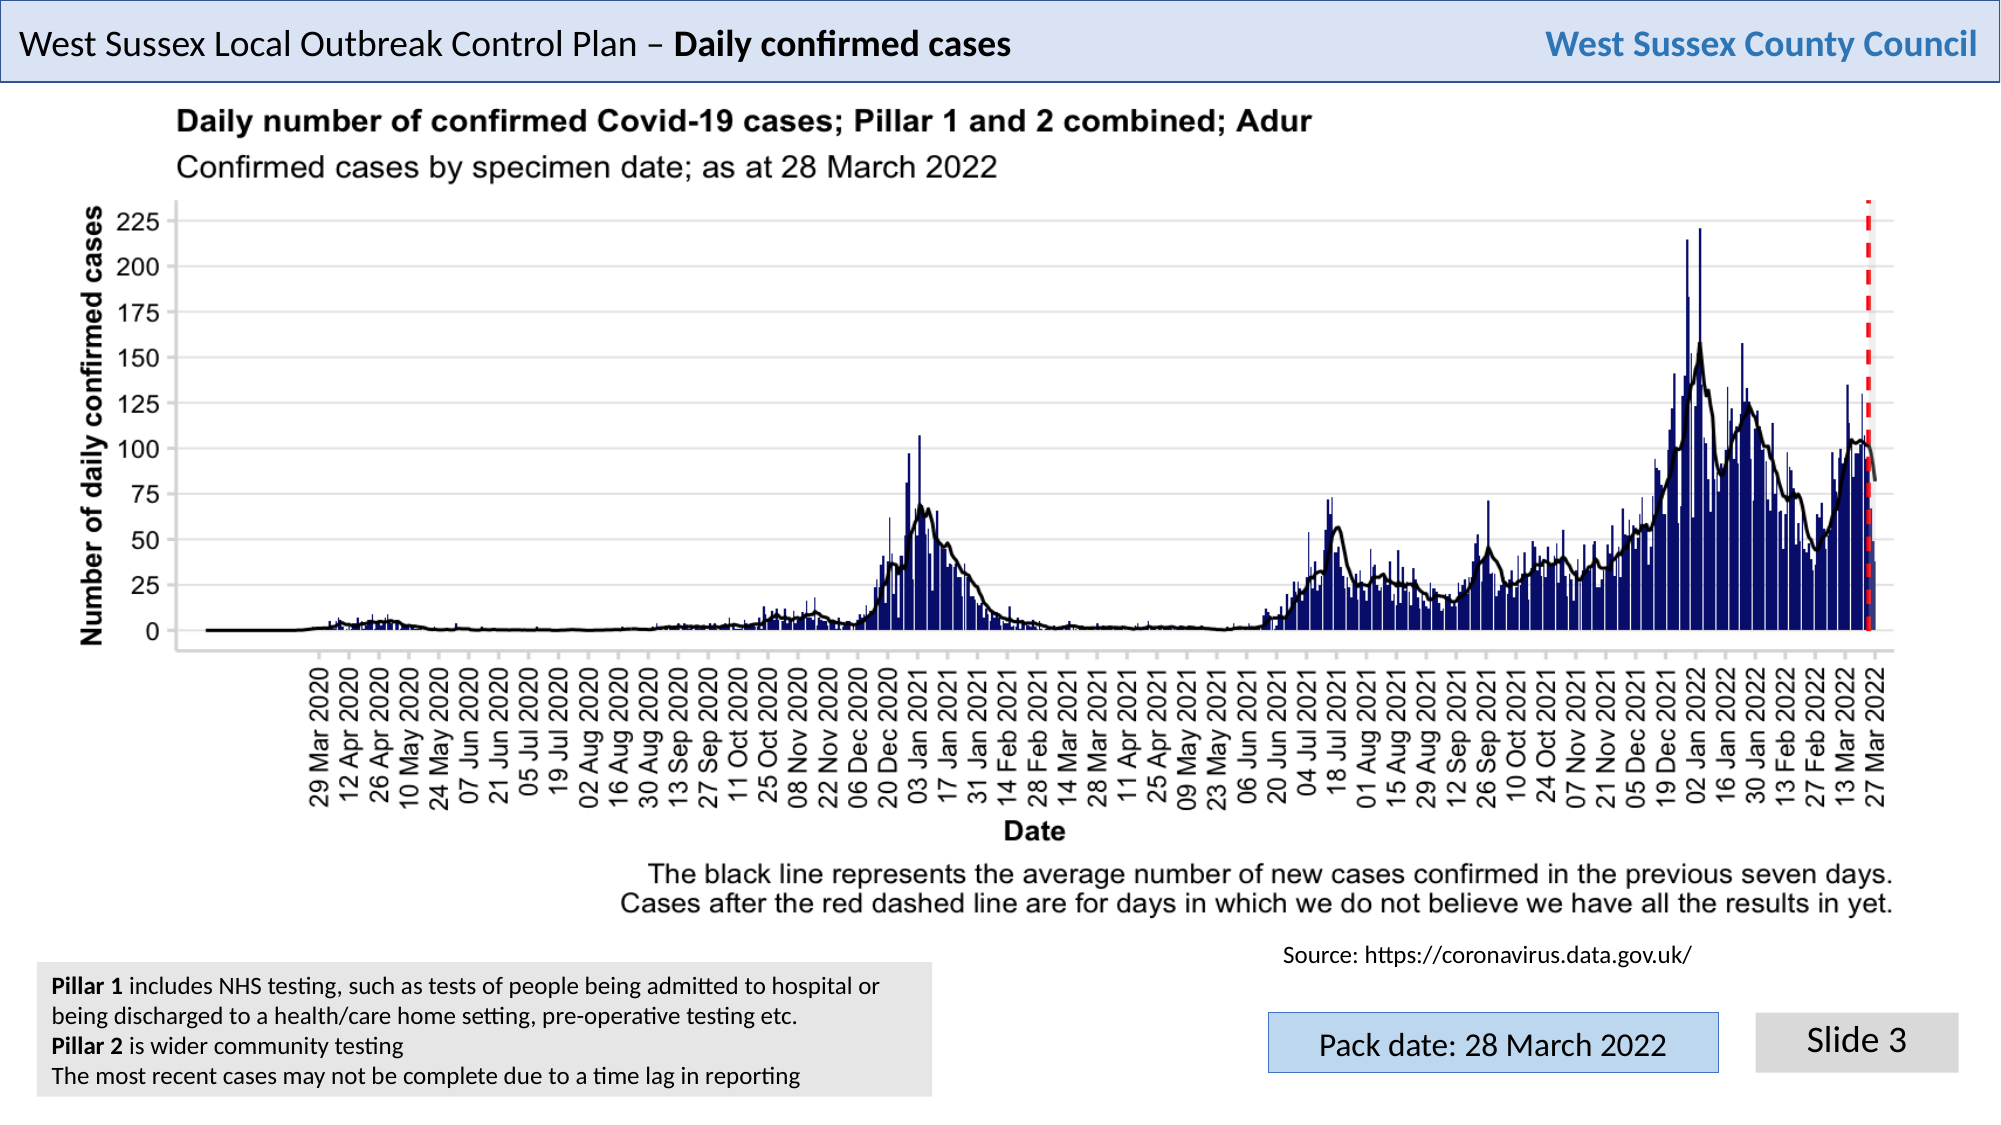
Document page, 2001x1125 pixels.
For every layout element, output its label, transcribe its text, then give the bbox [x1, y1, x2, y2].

picture [63, 91, 1912, 935]
list Source: https://coronavirus.data.gov.uk/ [1268, 935, 1912, 995]
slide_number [1268, 1012, 1719, 1073]
list Slide 3 [1755, 1012, 1959, 1073]
